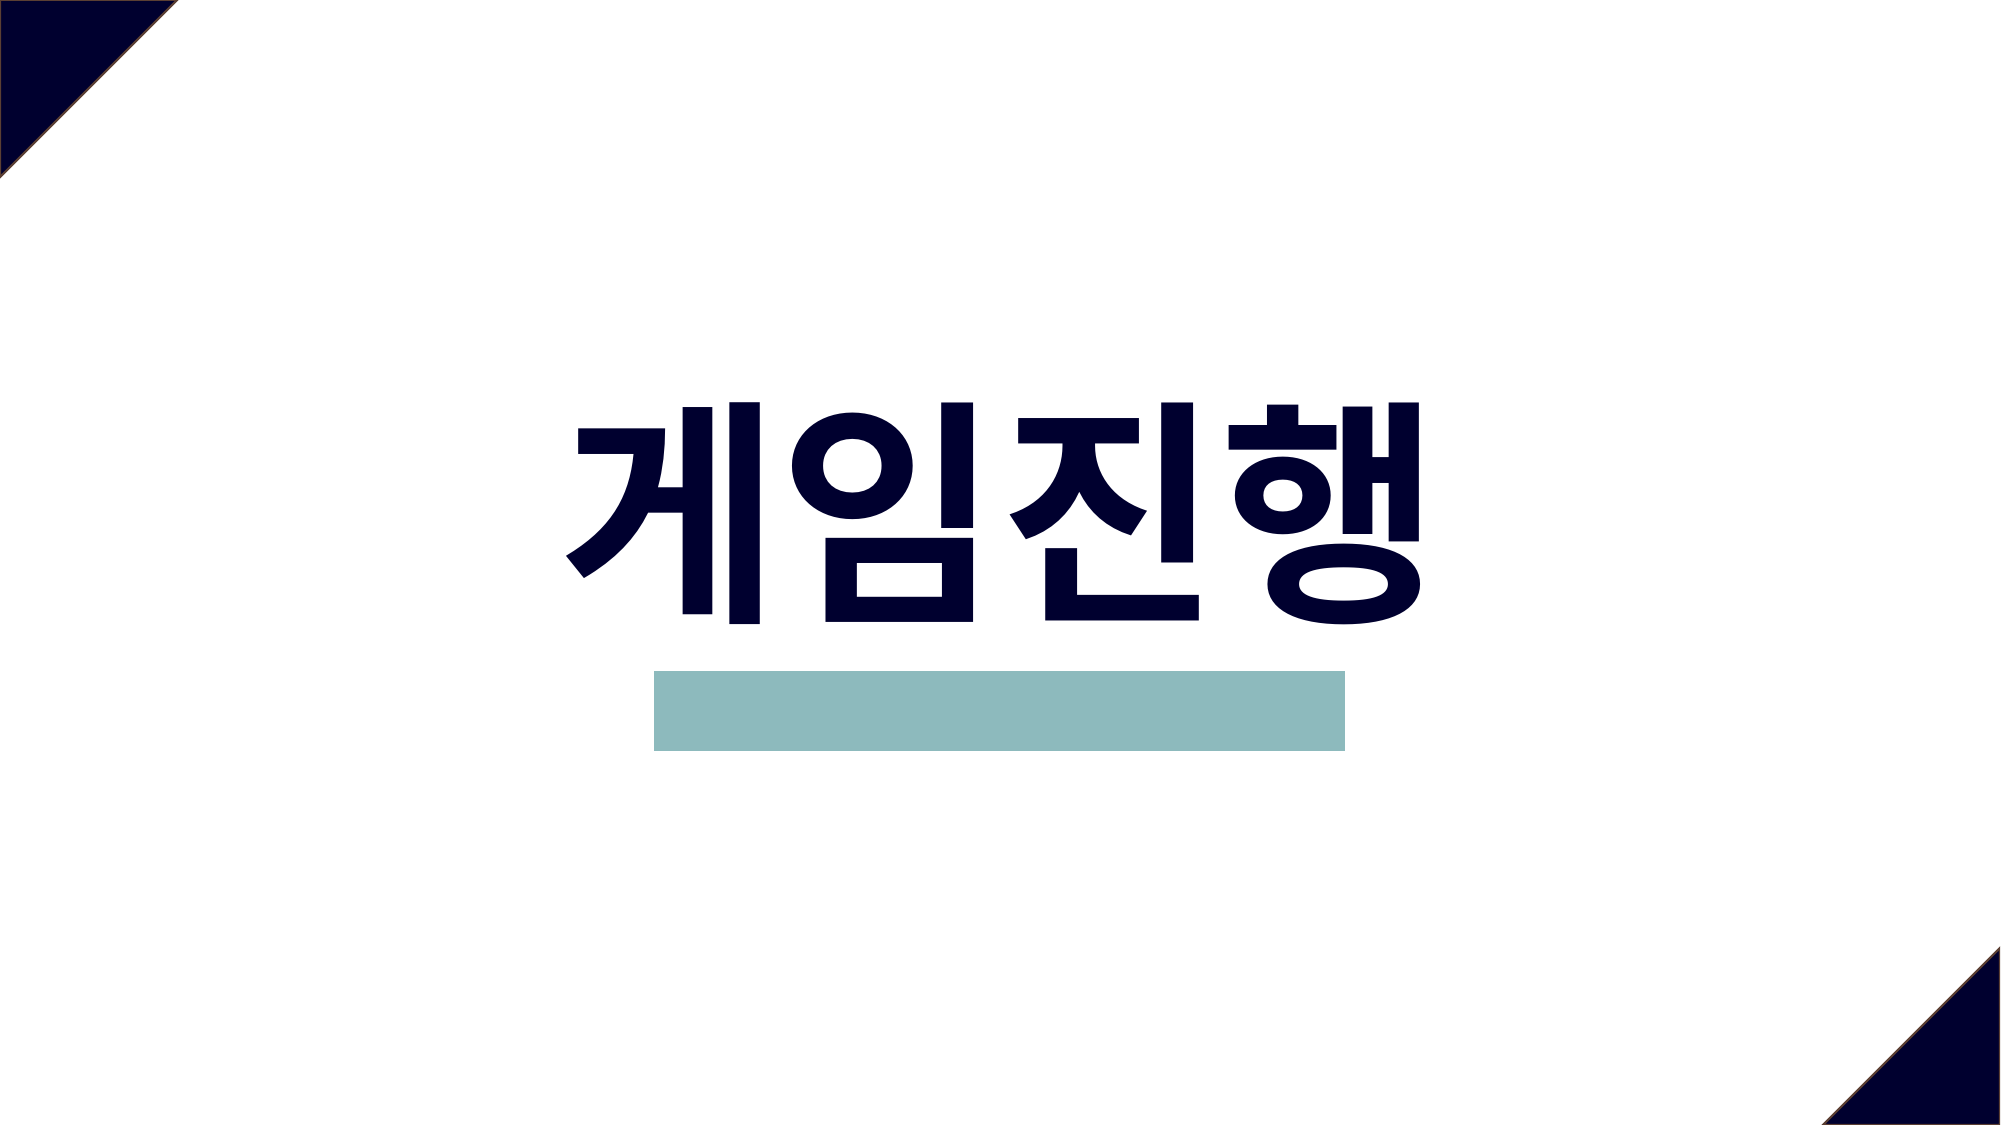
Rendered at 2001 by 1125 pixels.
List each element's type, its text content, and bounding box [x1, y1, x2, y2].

text_box [654, 671, 1345, 751]
text_box 게임진행 [309, 356, 1691, 659]
